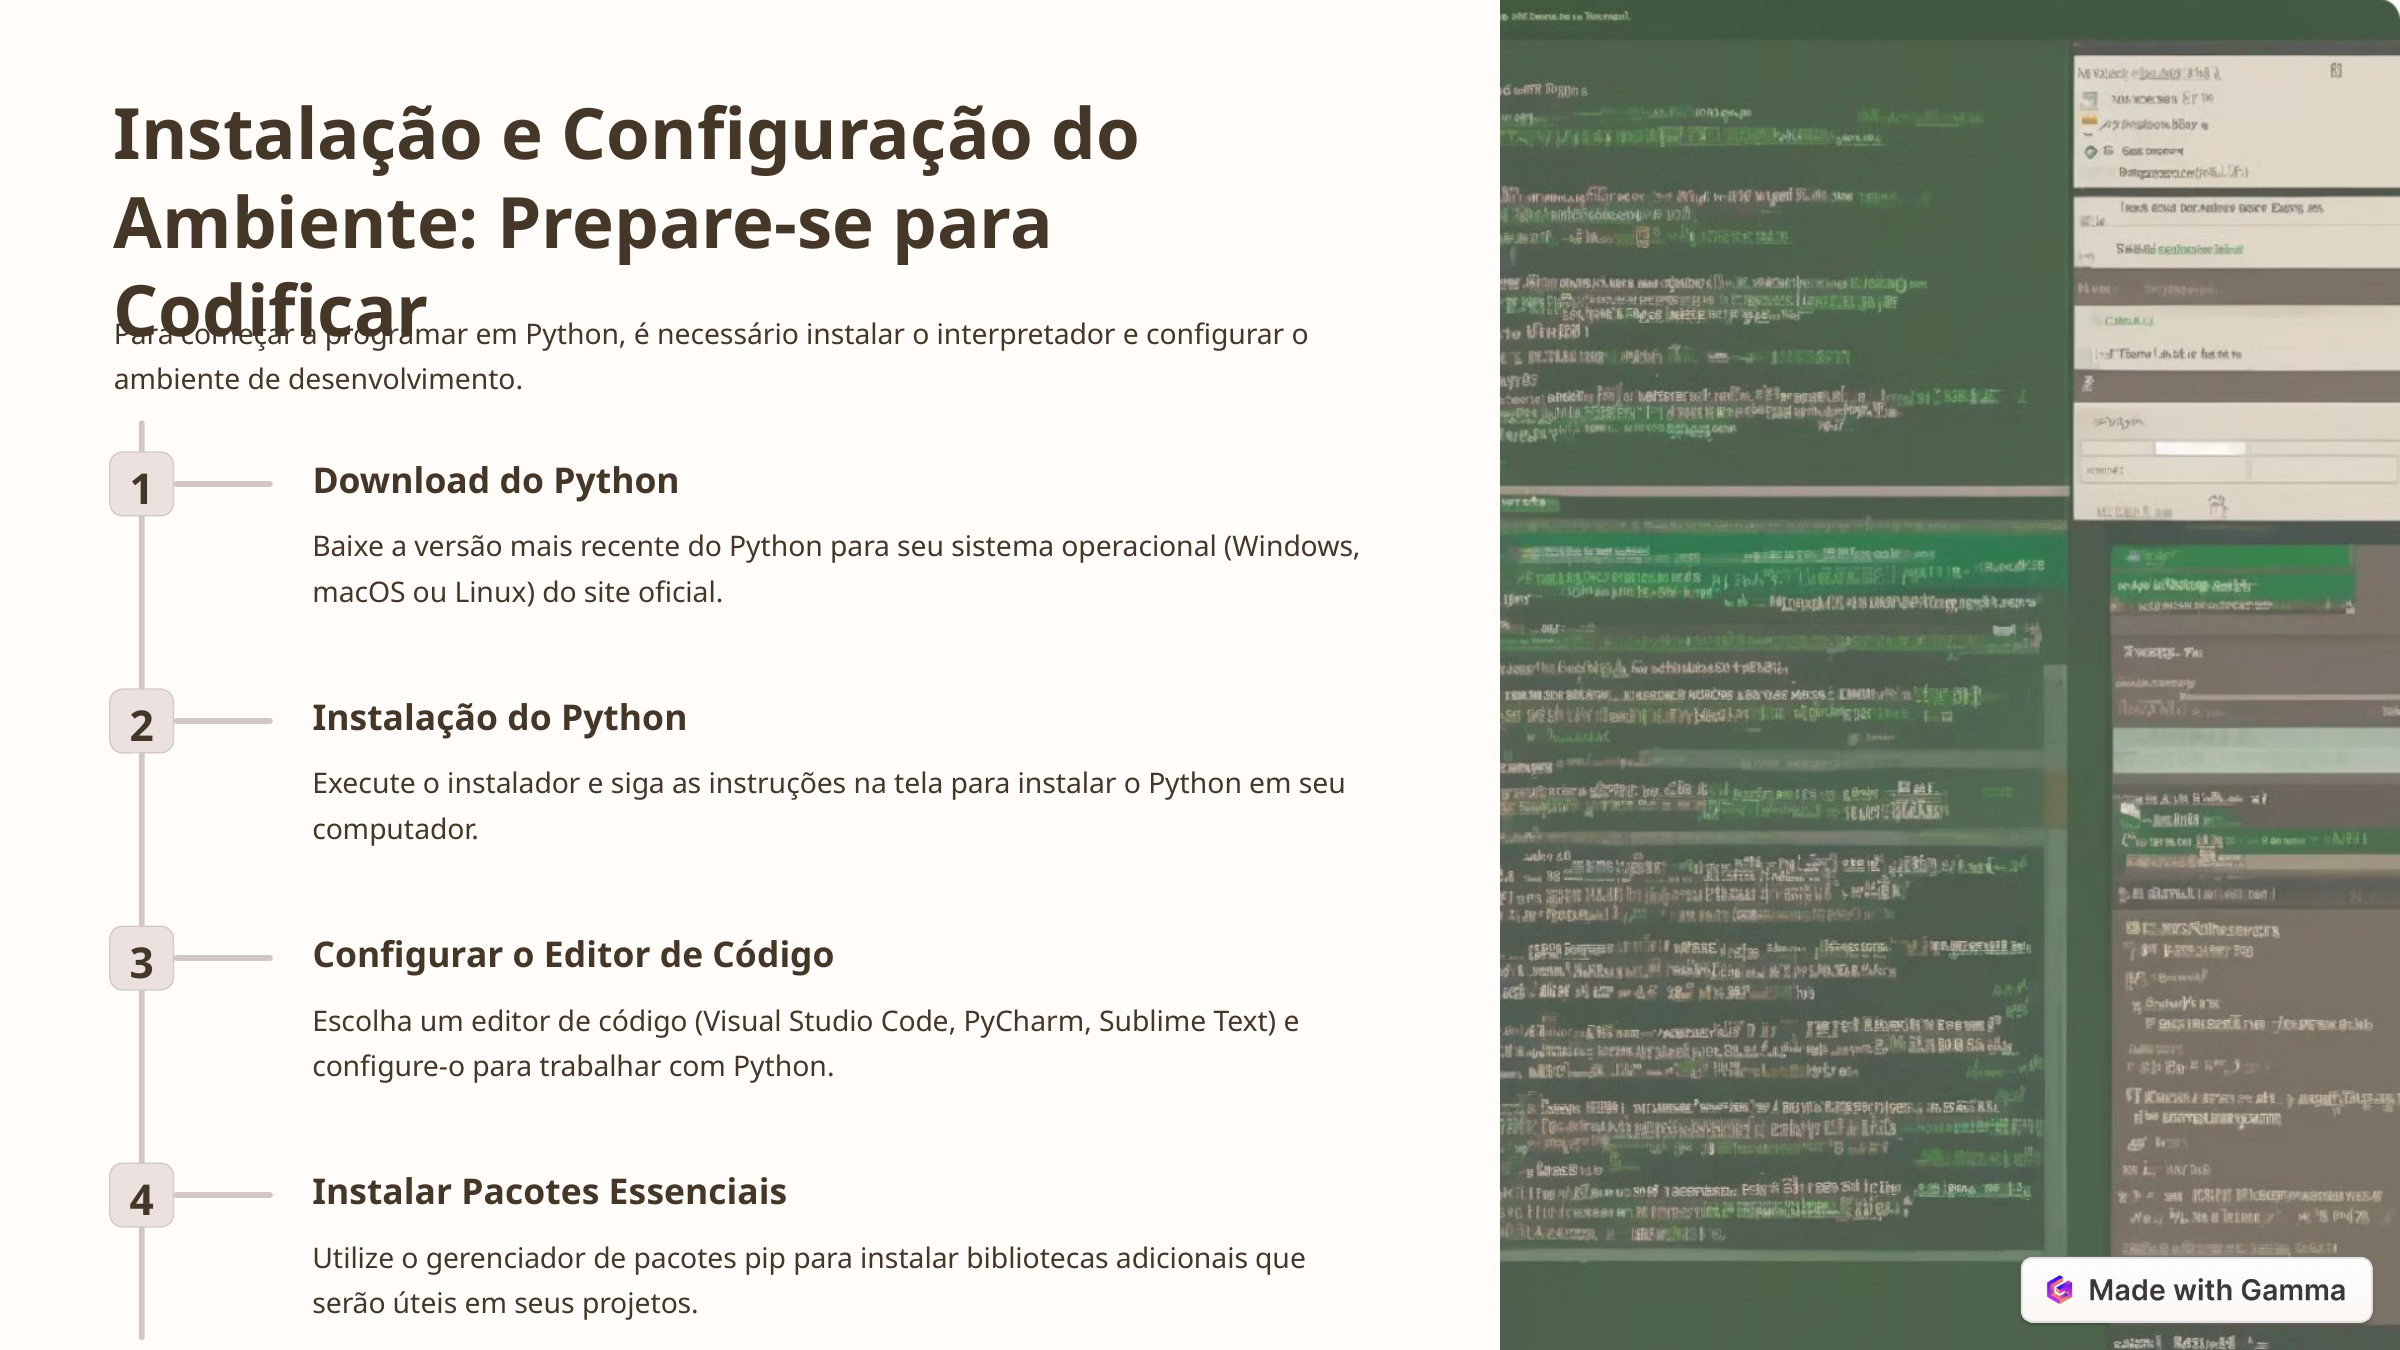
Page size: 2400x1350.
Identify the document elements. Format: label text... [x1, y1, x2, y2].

text_box [0, 0, 1499, 1350]
text_box [138, 516, 145, 689]
text_box [109, 689, 174, 753]
text_box [174, 481, 273, 487]
text_box 2 [130, 699, 153, 743]
text_box Baixe a versão mais recente do Python para seu sistema operacional (Windows, macOS ou Linux) do site oficial. [297, 509, 1401, 601]
picture [1499, 0, 2400, 1350]
text_box [174, 955, 273, 961]
text_box [138, 1227, 145, 1341]
text_box Utilize o gerenciador de pacotes pip para instalar bibliotecas adicionais que serão úteis em seus projetos. [297, 1220, 1401, 1312]
text_box Configurar o Editor de Código [297, 922, 745, 967]
text_box [174, 718, 273, 724]
text_box [138, 990, 145, 1163]
text_box [174, 1192, 273, 1198]
text_box 1 [133, 462, 150, 506]
text_box Escolha um editor de código (Visual Studio Code, PyCharm, Sublime Text) e configure-o para trabalhar com Python. [297, 983, 1401, 1075]
text_box Instalação e Configuração do Ambiente: Prepare-se para Codificar [99, 77, 1401, 255]
text_box 3 [131, 936, 153, 980]
text_box [109, 452, 174, 516]
text_box [109, 1163, 174, 1227]
text_box Instalar Pacotes Essenciais [297, 1159, 698, 1204]
text_box Para começar a programar em Python, é necessário instalar o interpretador e configurar o ambiente de desenvolvimento. [99, 297, 1401, 389]
text_box Download do Python [297, 448, 652, 493]
text_box [138, 420, 145, 452]
text_box Execute o instalador e siga as instruções na tela para instalar o Python em seu computador. [297, 746, 1401, 838]
text_box [138, 753, 145, 926]
text_box 4 [130, 1173, 154, 1217]
text_box [109, 926, 174, 990]
text_box Instalação do Python [297, 685, 652, 730]
